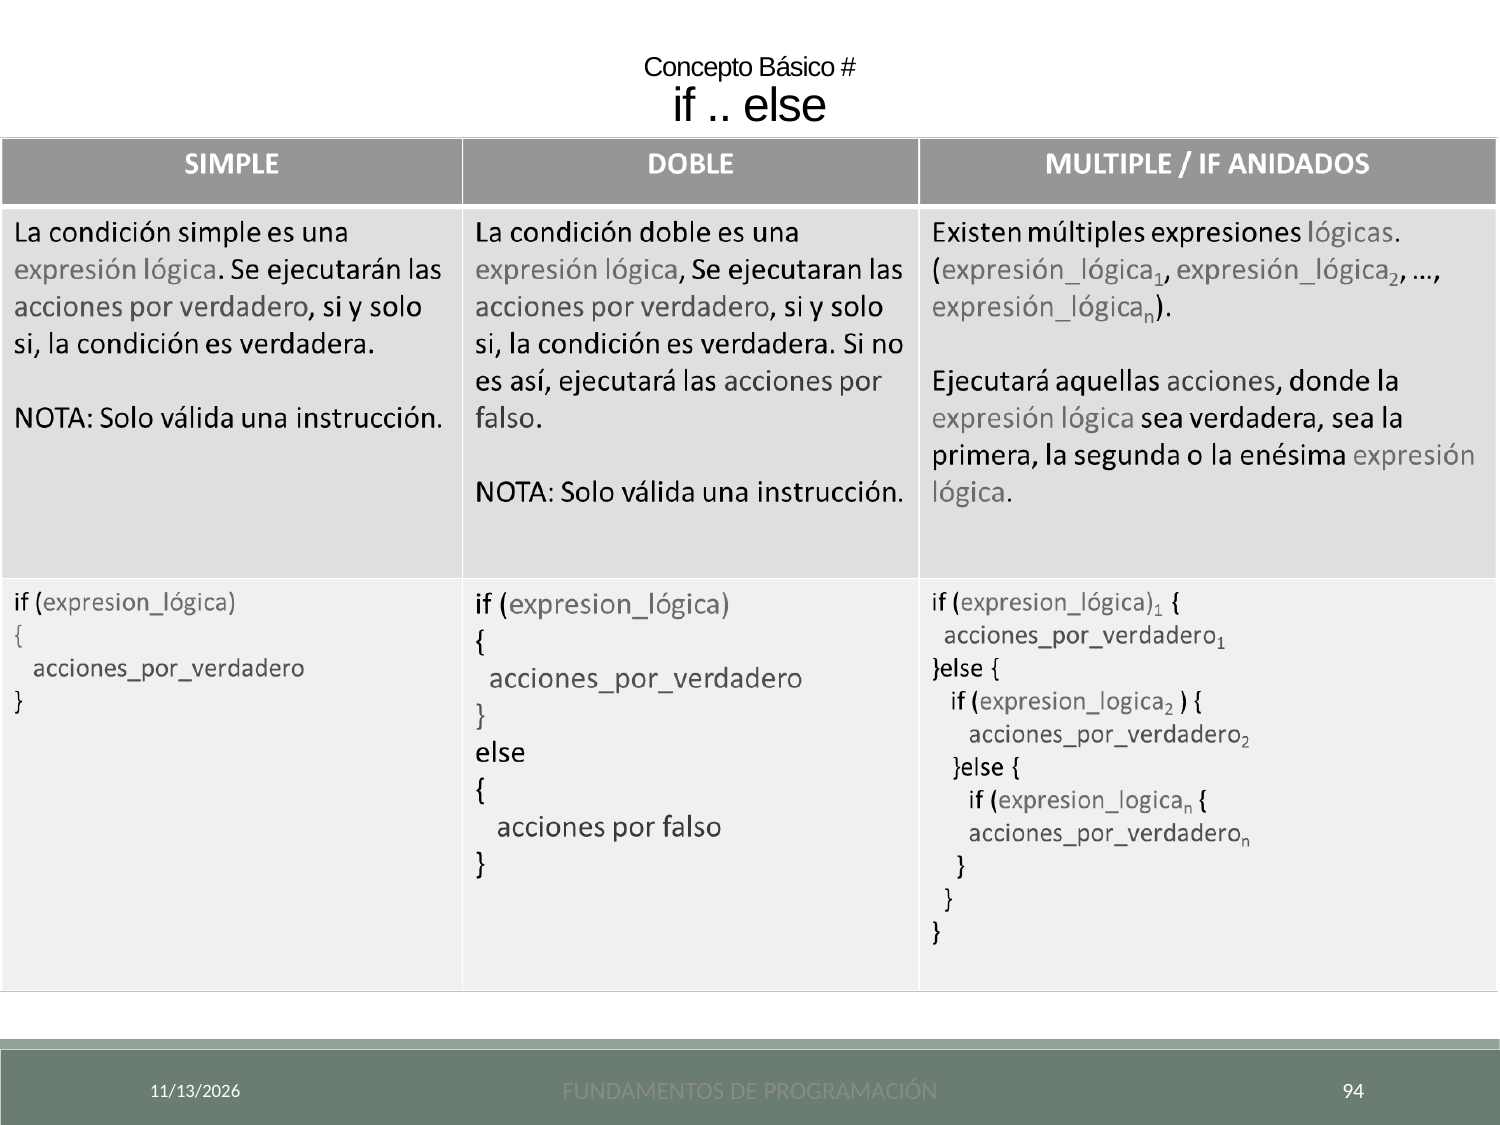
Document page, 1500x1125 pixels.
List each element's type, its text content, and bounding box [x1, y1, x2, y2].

title Concepto Básico # if .. else [0, 47, 1500, 131]
slide_number 94 [1217, 1059, 1380, 1120]
footer Fundamentos de Programación [453, 1059, 1047, 1120]
picture [0, 132, 1500, 993]
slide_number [134, 1059, 440, 1120]
